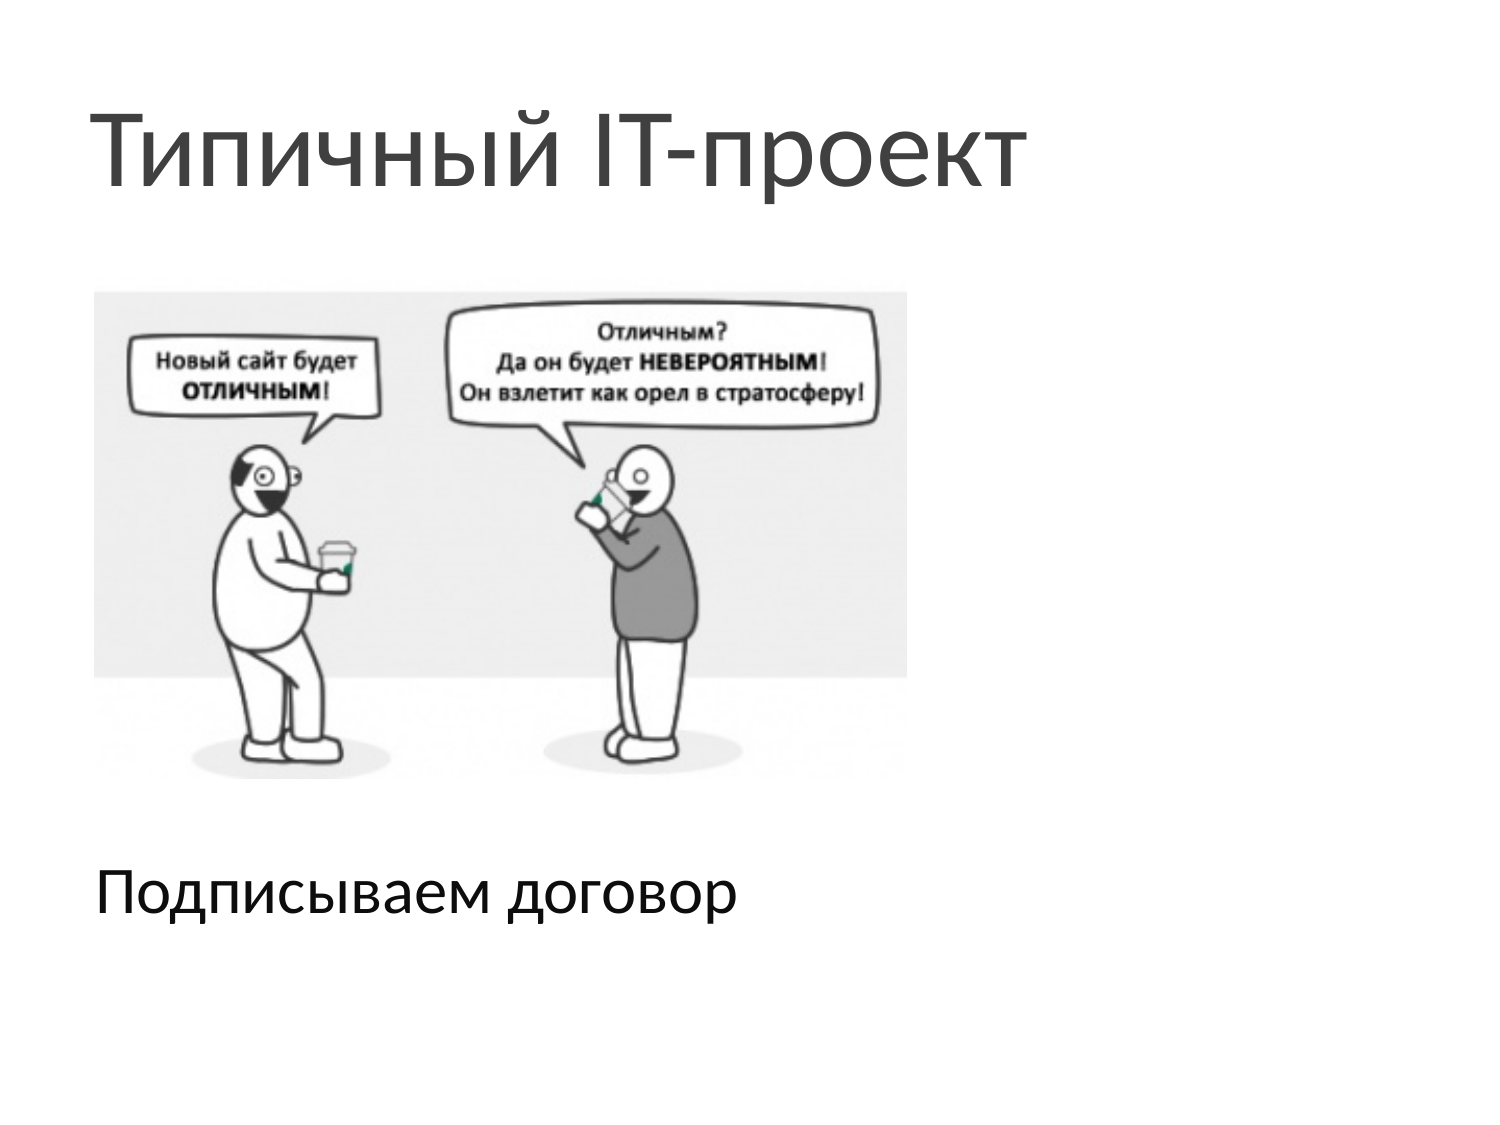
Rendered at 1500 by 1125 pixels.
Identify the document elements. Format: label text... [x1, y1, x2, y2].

text_box Типичный IT-проект [81, 49, 1432, 217]
text_box Подписываем договор [64, 839, 771, 928]
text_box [94, 277, 907, 779]
